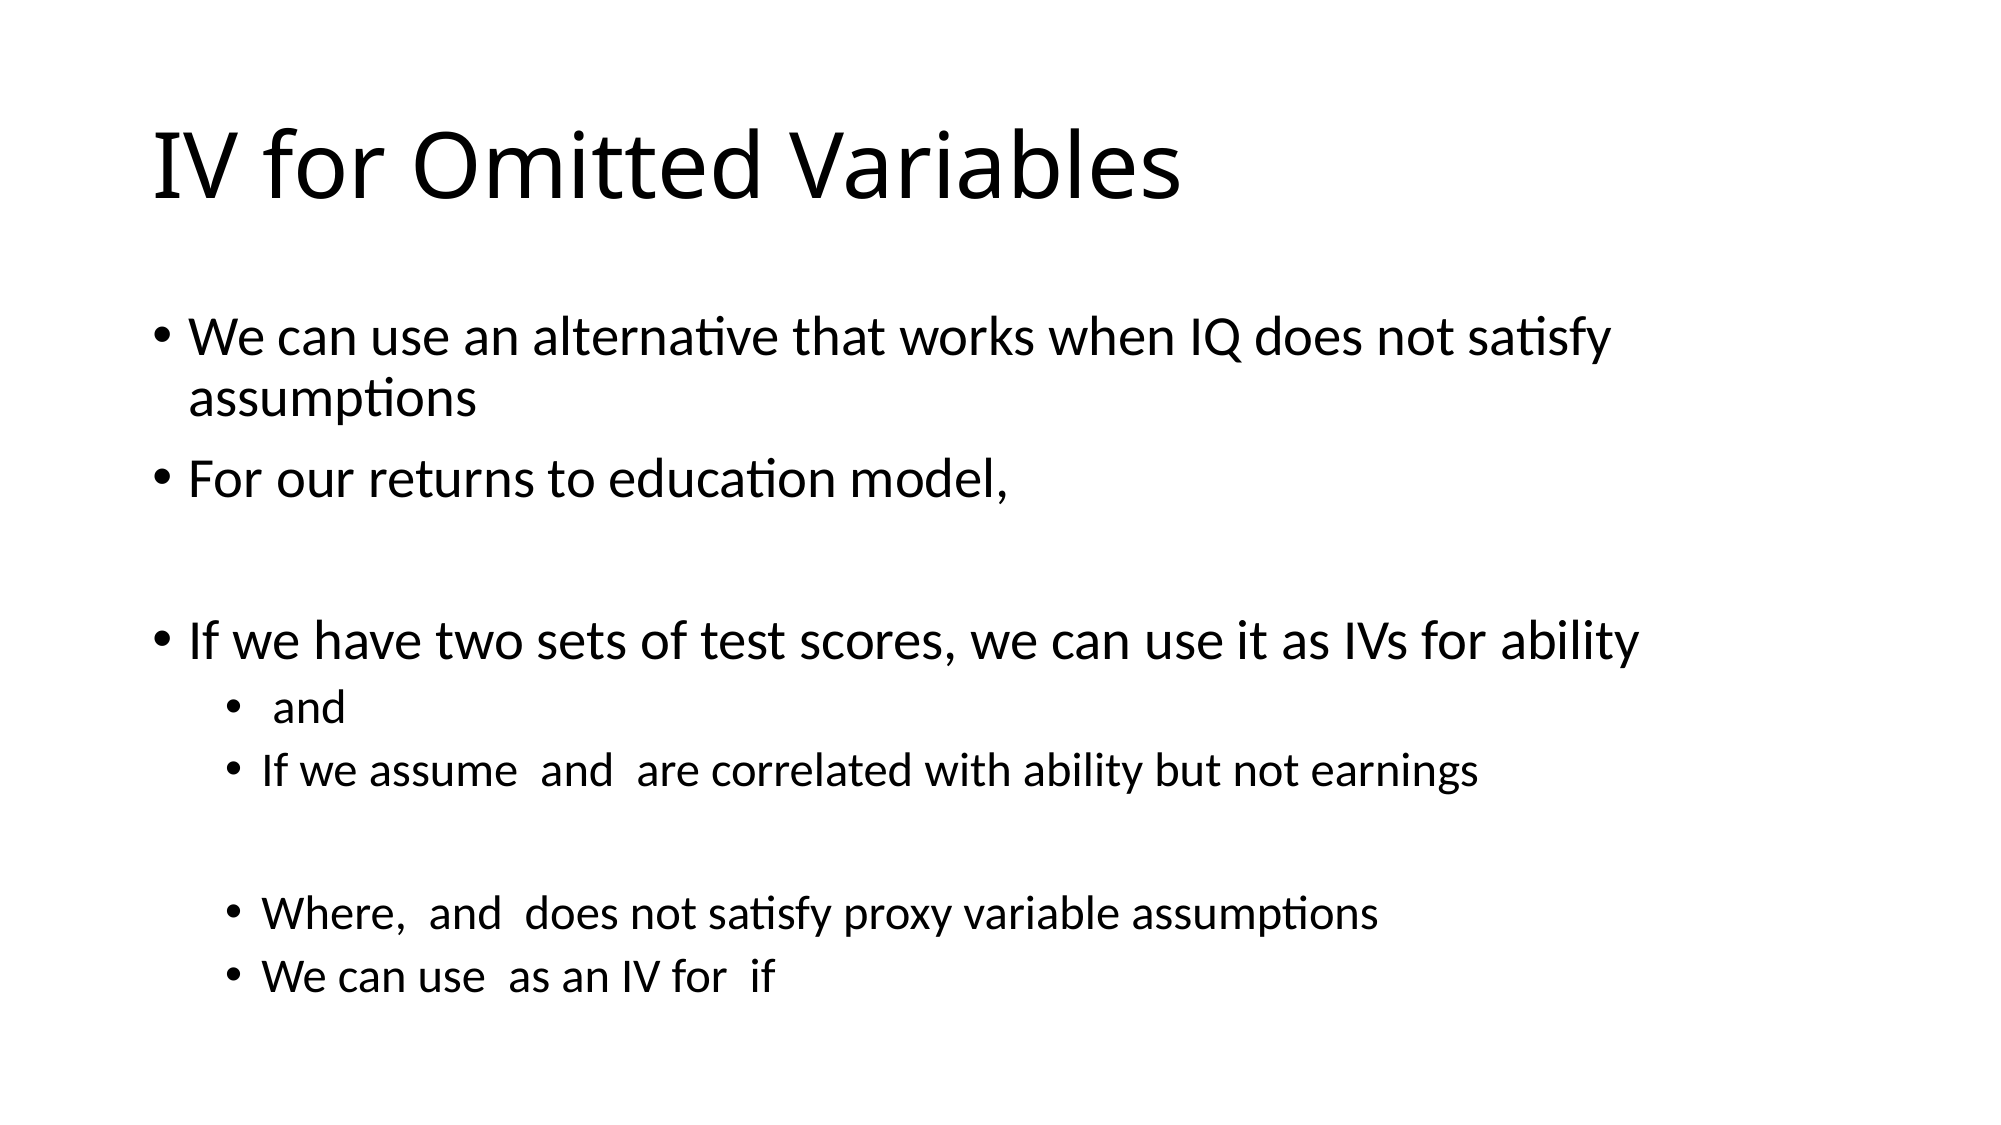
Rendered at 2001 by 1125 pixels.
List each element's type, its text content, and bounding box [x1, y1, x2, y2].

title IV for Omitted Variables [137, 59, 1863, 278]
